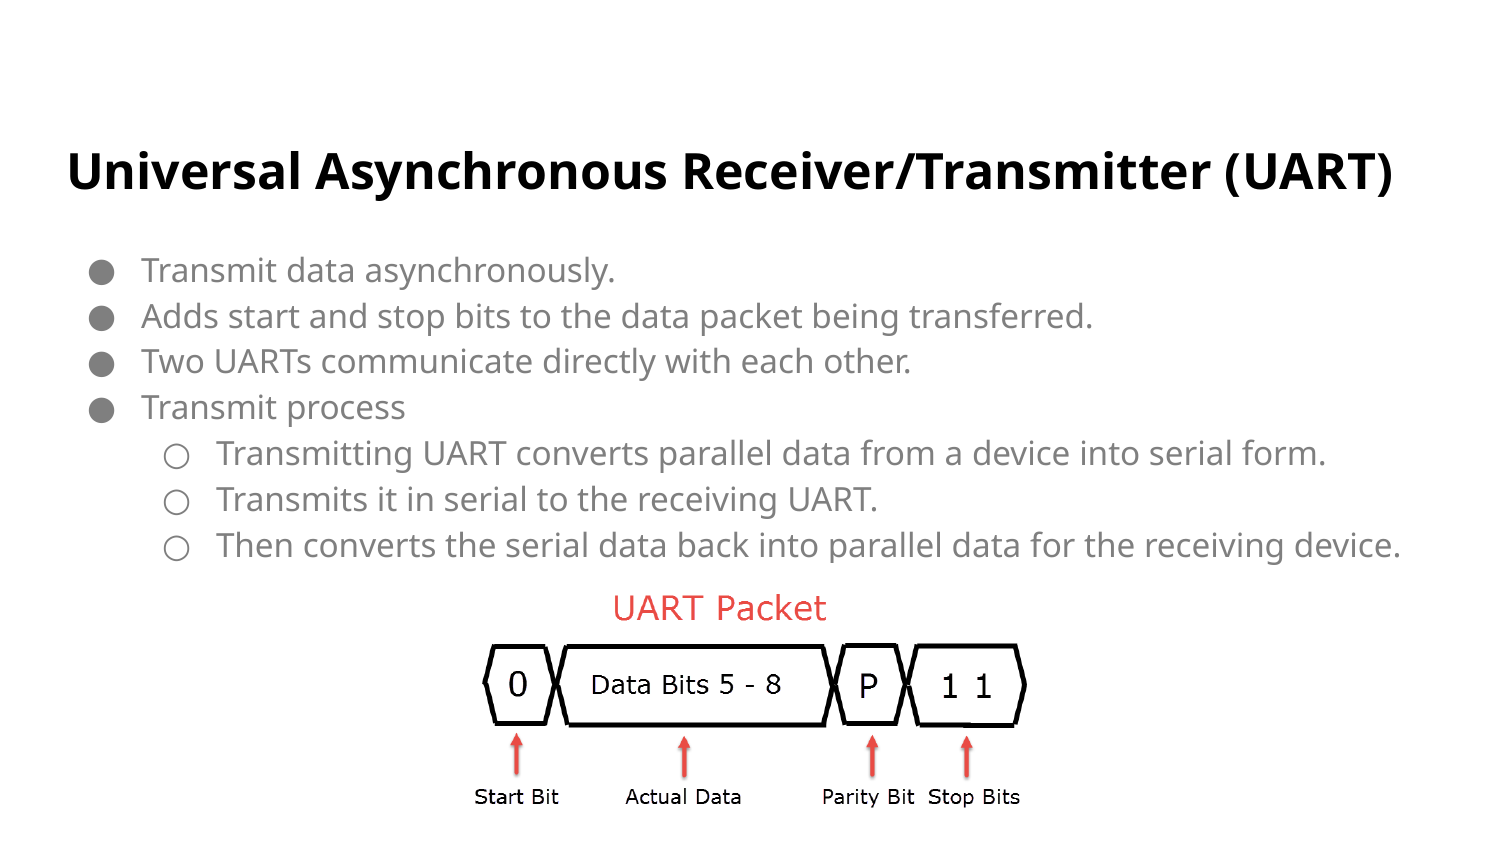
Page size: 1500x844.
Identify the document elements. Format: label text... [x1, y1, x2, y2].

title Universal Asynchronous Receiver/Transmitter (UART) [51, 91, 1452, 216]
list Transmit data asynchronously. Adds start and stop bits to the data packet being transferred. Two UARTs communicate directly with each other. Transmit process Transmitting UART converts parallel data from a device into serial form. Transmits it in serial to the receiving UART. Then converts the serial data back into parallel data for the receiving device. [51, 227, 1445, 750]
picture [462, 562, 1038, 832]
